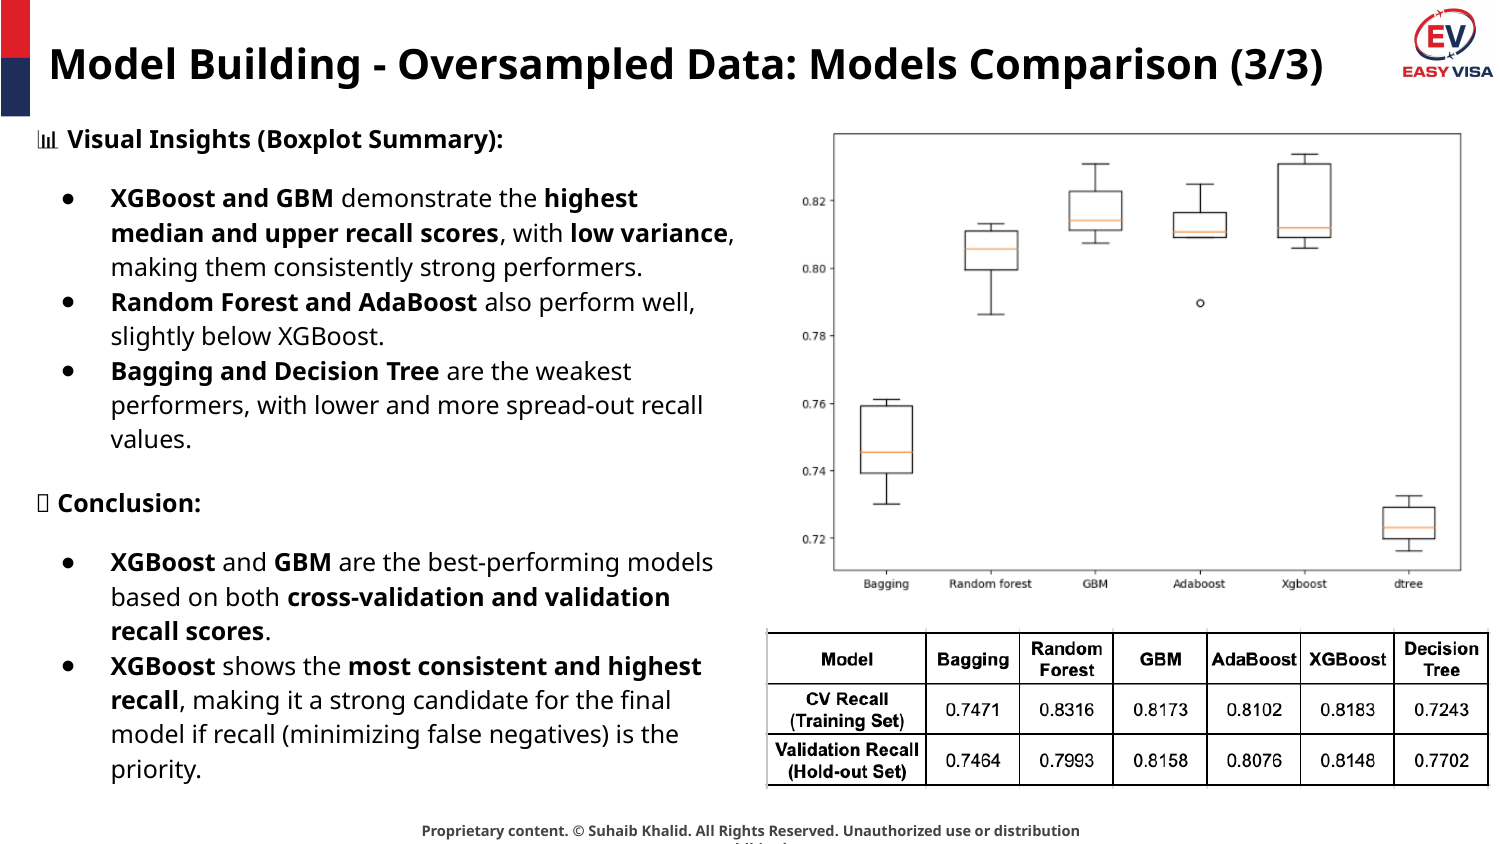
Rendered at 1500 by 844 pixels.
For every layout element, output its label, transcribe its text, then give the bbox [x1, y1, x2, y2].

picture [764, 628, 1491, 790]
picture [1401, 6, 1494, 79]
list 📊 Visual Insights (Boxplot Summary): XGBoost and GBM demonstrate the highest median and upper recall scores, with low variance, making them consistently strong performers. Random Forest and AdaBoost also perform well, slightly below XGBoost. Bagging and Decision Tree are the weakest performers, with lower and more spread-out recall values. 📝 Conclusion: XGBoost and GBM are the best-performing models based on both cross-validation and validation recall scores. XGBoost shows the most consistent and highest recall, making it a strong candidate for the final model if recall (minimizing false negatives) is the priority. [20, 103, 753, 761]
title Model Building - Oversampled Data: Models Comparison (3/3) [33, 22, 1431, 117]
picture [790, 116, 1476, 603]
